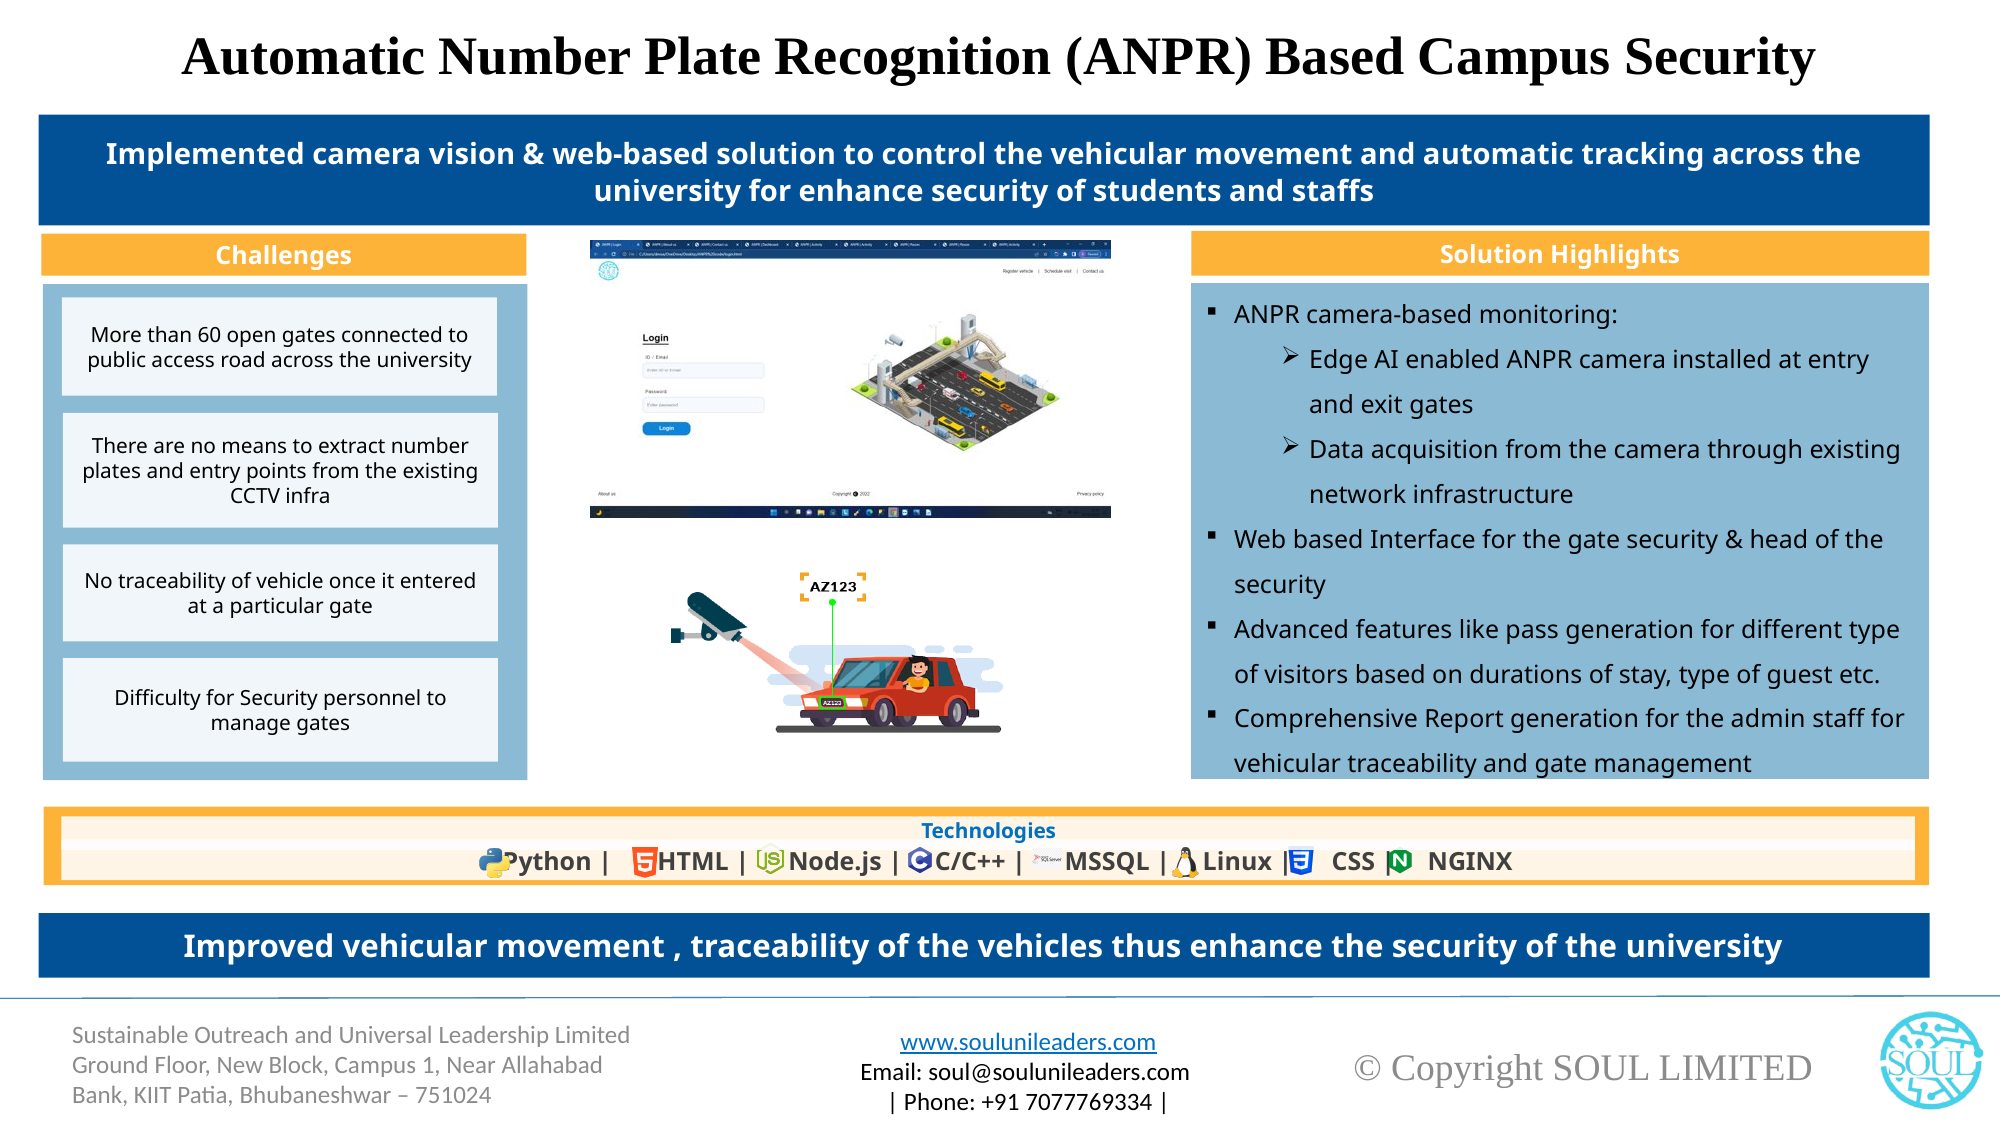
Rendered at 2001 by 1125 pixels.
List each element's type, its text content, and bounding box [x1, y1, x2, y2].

picture [905, 845, 935, 875]
picture [1283, 845, 1319, 875]
picture [630, 847, 660, 878]
picture [1385, 845, 1415, 875]
text_box No traceability of vehicle once it entered at a particular gate [62, 544, 498, 642]
picture [589, 538, 1111, 773]
text_box There are no means to extract number plates and entry points from the existing CCTV infra [62, 412, 498, 528]
text_box ANPR camera-based monitoring: Edge AI enabled ANPR camera installed at entry and exit gates Data acquisition from the camera through existing network infrastructure Web based Interface for the gate security & head of the security Advanced features like pass generation for different type of visitors based on durations of stay, type of guest etc. Comprehensive Report generation for the admin staff for vehicular traceability and gate management [1191, 283, 1929, 779]
text_box Technologies [62, 810, 1915, 850]
text_box Challenges [41, 233, 527, 276]
footer www.soulunileaders.com Email: soul@soulunileaders.com | Phone: +91 7077769334 | [691, 1017, 1367, 1110]
text_box Difficulty for Security personnel to manage gates [62, 658, 498, 762]
picture [755, 843, 786, 874]
text_box More than 60 open gates connected to public access road across the university [61, 297, 497, 396]
text_box Solution Highlights [1191, 230, 1930, 276]
text_box Implemented camera vision & web-based solution to control the vehicular movement and automatic tracking across the university for enhance security of students and staffs [38, 114, 1930, 226]
text_box [42, 284, 528, 781]
picture [590, 240, 1111, 518]
picture [1878, 1011, 1984, 1110]
picture [1170, 847, 1201, 878]
picture [1032, 848, 1062, 869]
text_box Python | HTML | Node.js | C/C++ | MSSQL | Linux | CSS | NGINX [61, 850, 1915, 881]
text_box Automatic Number Plate Recognition (ANPR) Based Campus Security [17, 19, 1984, 85]
text_box [43, 806, 1930, 886]
picture [479, 848, 510, 878]
text_box Improved vehicular movement , traceability of the vehicles thus enhance the security of the university [38, 913, 1930, 978]
